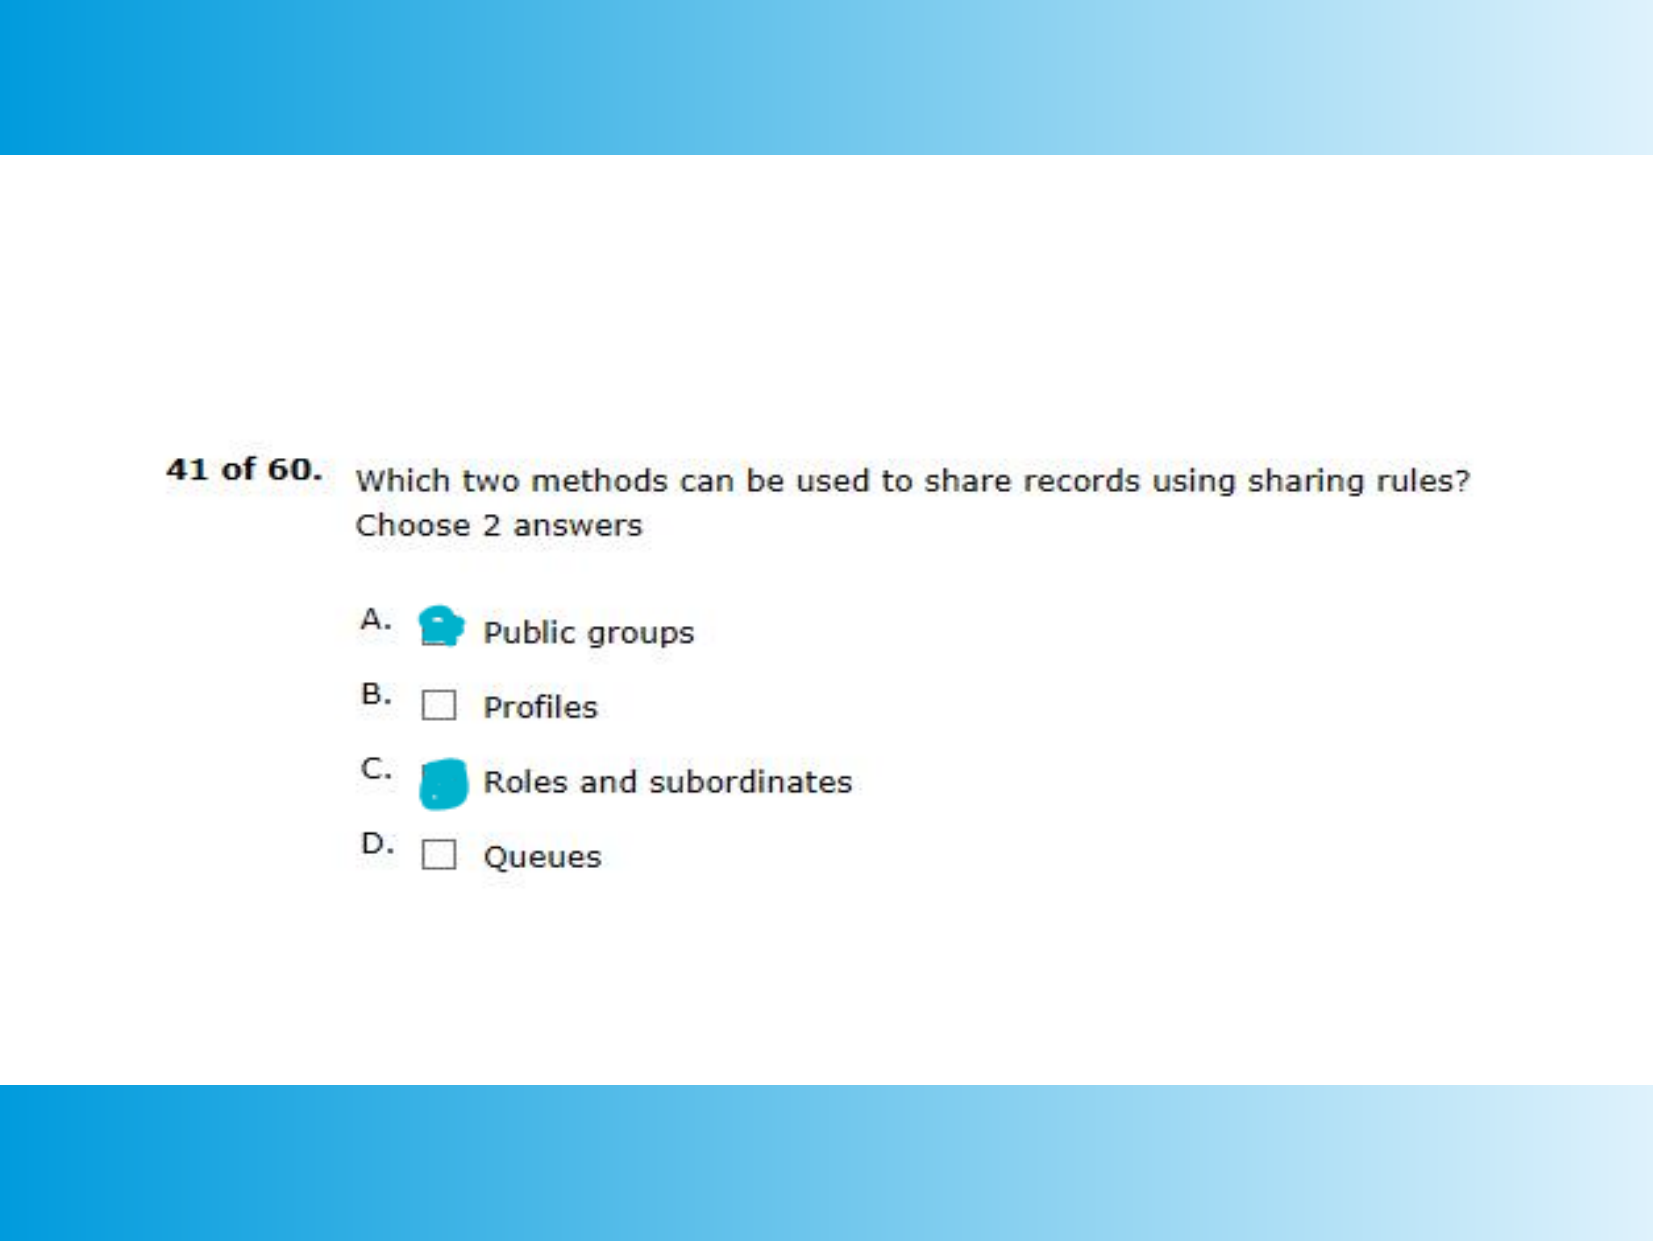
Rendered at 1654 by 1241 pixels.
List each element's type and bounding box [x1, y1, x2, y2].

text_box [82, 290, 1571, 1010]
picture [141, 436, 1501, 910]
text_box [82, 49, 1571, 154]
